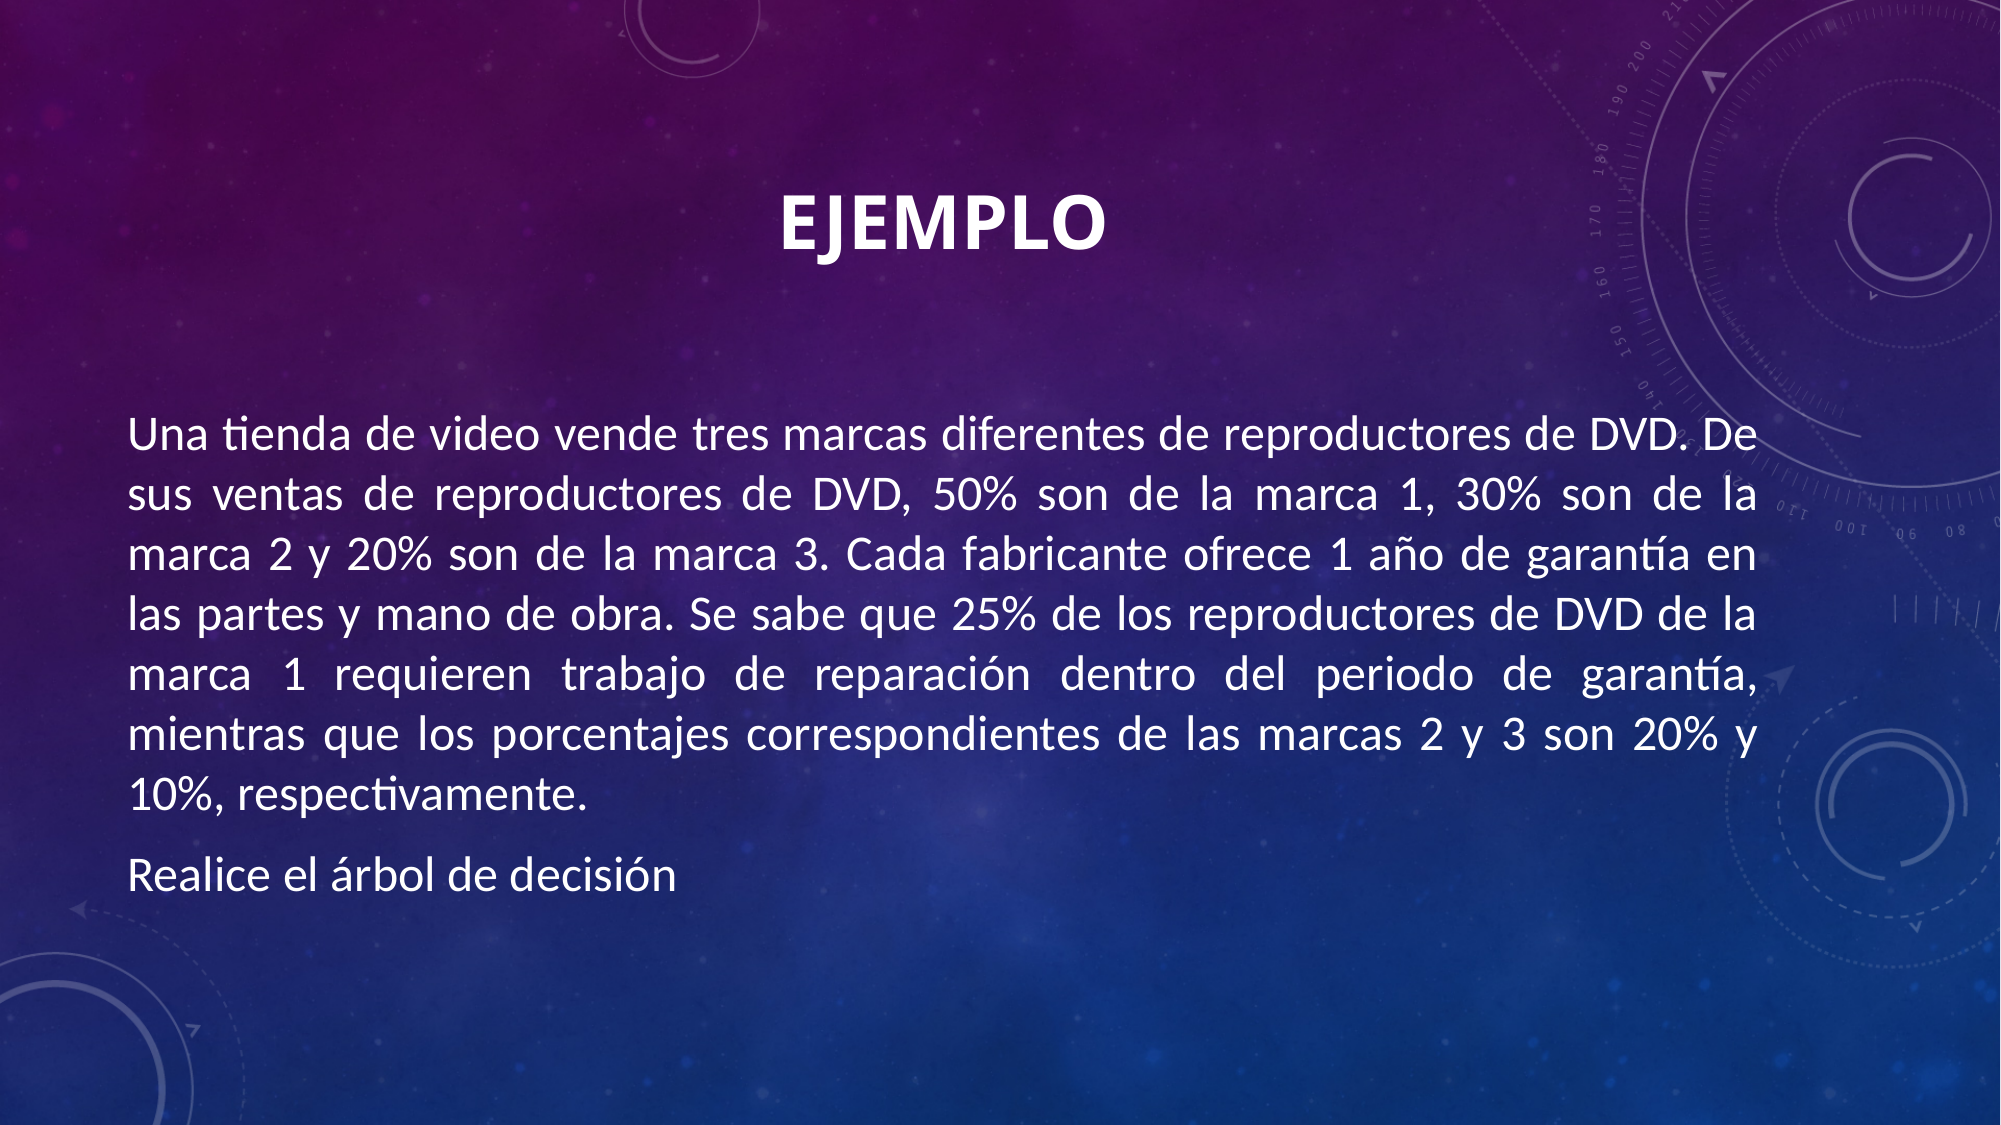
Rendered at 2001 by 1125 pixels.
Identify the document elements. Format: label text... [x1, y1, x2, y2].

list Una tienda de video vende tres marcas diferentes de reproductores de DVD. De sus ventas de reproductores de DVD, 50% son de la marca 1, 30% son de la marca 2 y 20% son de la marca 3. Cada fabricante ofrece 1 año de garantía en las partes y mano de obra. Se sabe que 25% de los reproductores de DVD de la marca 1 requieren trabajo de reparación dentro del periodo de garantía, mientras que los porcentajes correspondientes de las marcas 2 y 3 son 20% y 10%, respectivamente. Realice el árbol de decisión [112, 351, 1775, 950]
picture [0, 0, 2001, 1125]
title EJEMPLO [112, 99, 1775, 339]
